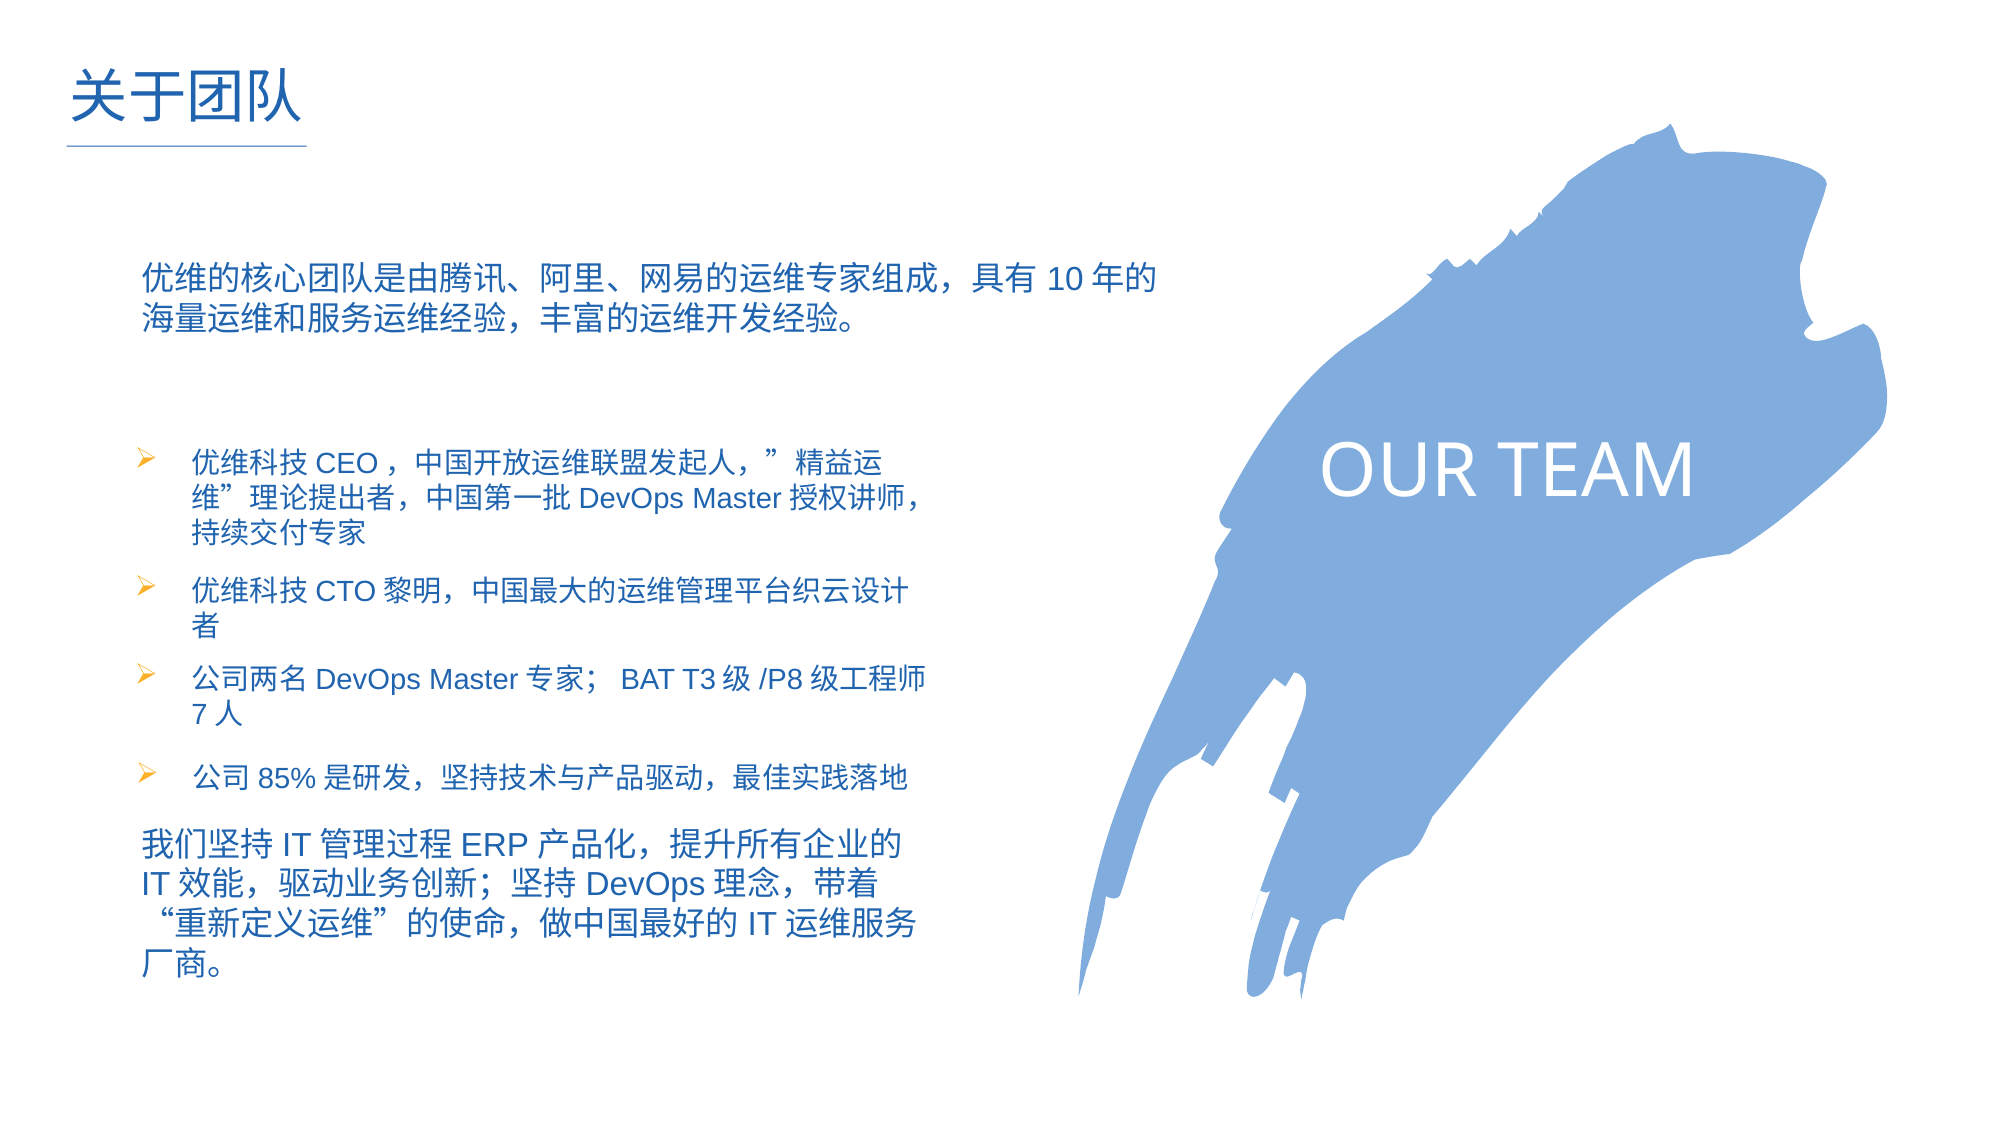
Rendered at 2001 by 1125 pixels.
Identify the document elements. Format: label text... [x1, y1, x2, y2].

text_box 关于团队 [55, 51, 318, 137]
text_box 我们坚持IT管理过程ERP产品化，提升所有企业的IT效能，驱动业务创新；坚持DevOps理念，带着“重新定义运维”的使命，做中国最好的IT运维服务厂商。 [126, 815, 946, 990]
text_box 优维科技CTO黎明，中国最大的运维管理平台织云设计者 [126, 563, 946, 651]
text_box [1078, 123, 1888, 1002]
text_box 优维的核心团队是由腾讯、阿里、网易的运维专家组成，具有10年的海量运维和服务运维经验，丰富的运维开发经验。 [126, 249, 1078, 345]
text_box 公司两名DevOps Master专家；BAT T3级/P8级工程师 7人 [126, 651, 946, 739]
text_box 优维科技CEO，中国开放运维联盟发起人，”精益运维”理论提出者，中国第一批DevOps Master授权讲师，持续交付专家 [126, 435, 948, 558]
text_box 公司85%是研发，坚持技术与产品驱动，最佳实践落地 [127, 751, 947, 803]
